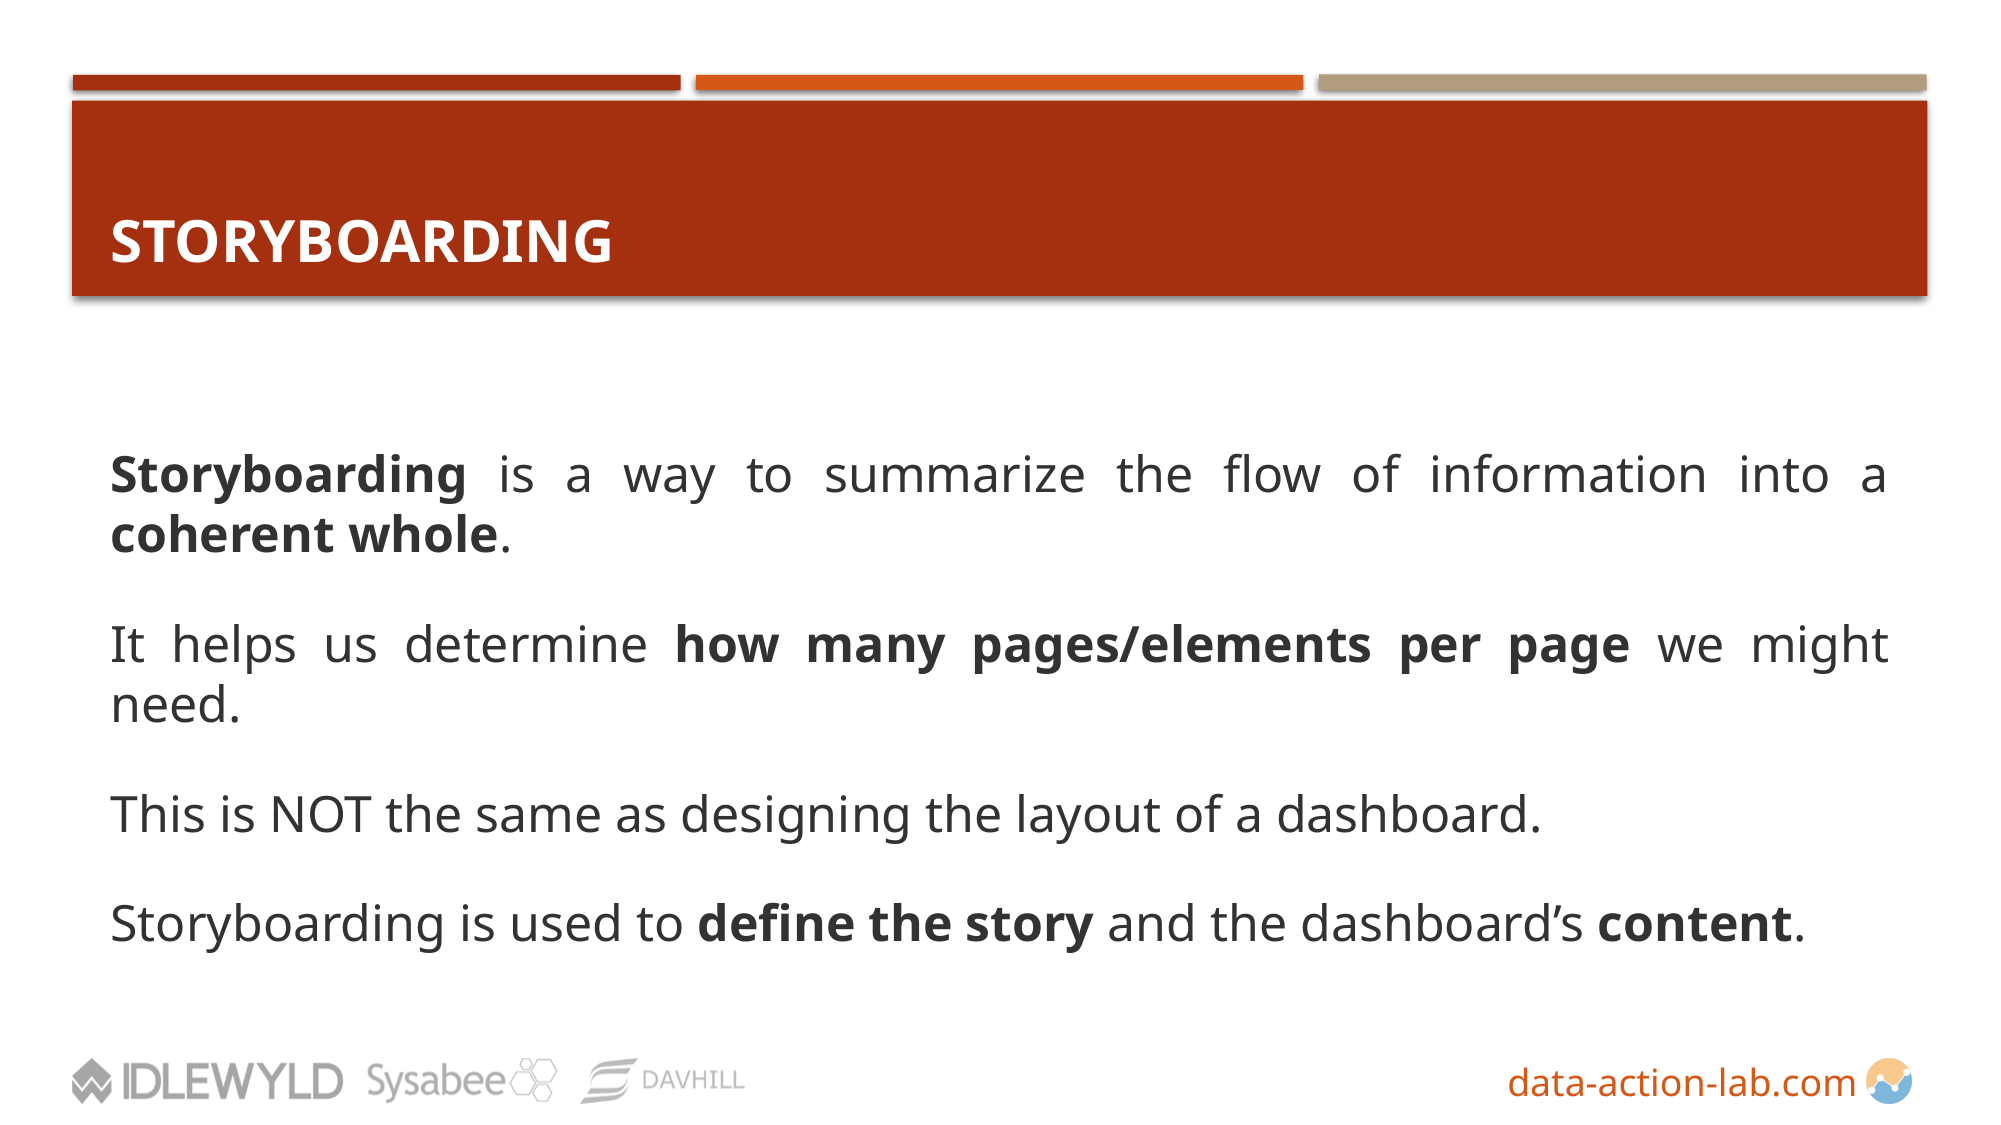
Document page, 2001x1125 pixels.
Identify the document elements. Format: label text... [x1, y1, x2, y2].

title STORYBOARDING [95, 115, 1905, 282]
picture [72, 1058, 745, 1104]
list Storyboarding is a way to summarize the flow of information into a coherent whole. It helps us determine how many pages/elements per page we might need. This is NOT the same as designing the layout of a dashboard. Storyboarding is used to define the story and the dashboard’s content. [95, 357, 1905, 1037]
